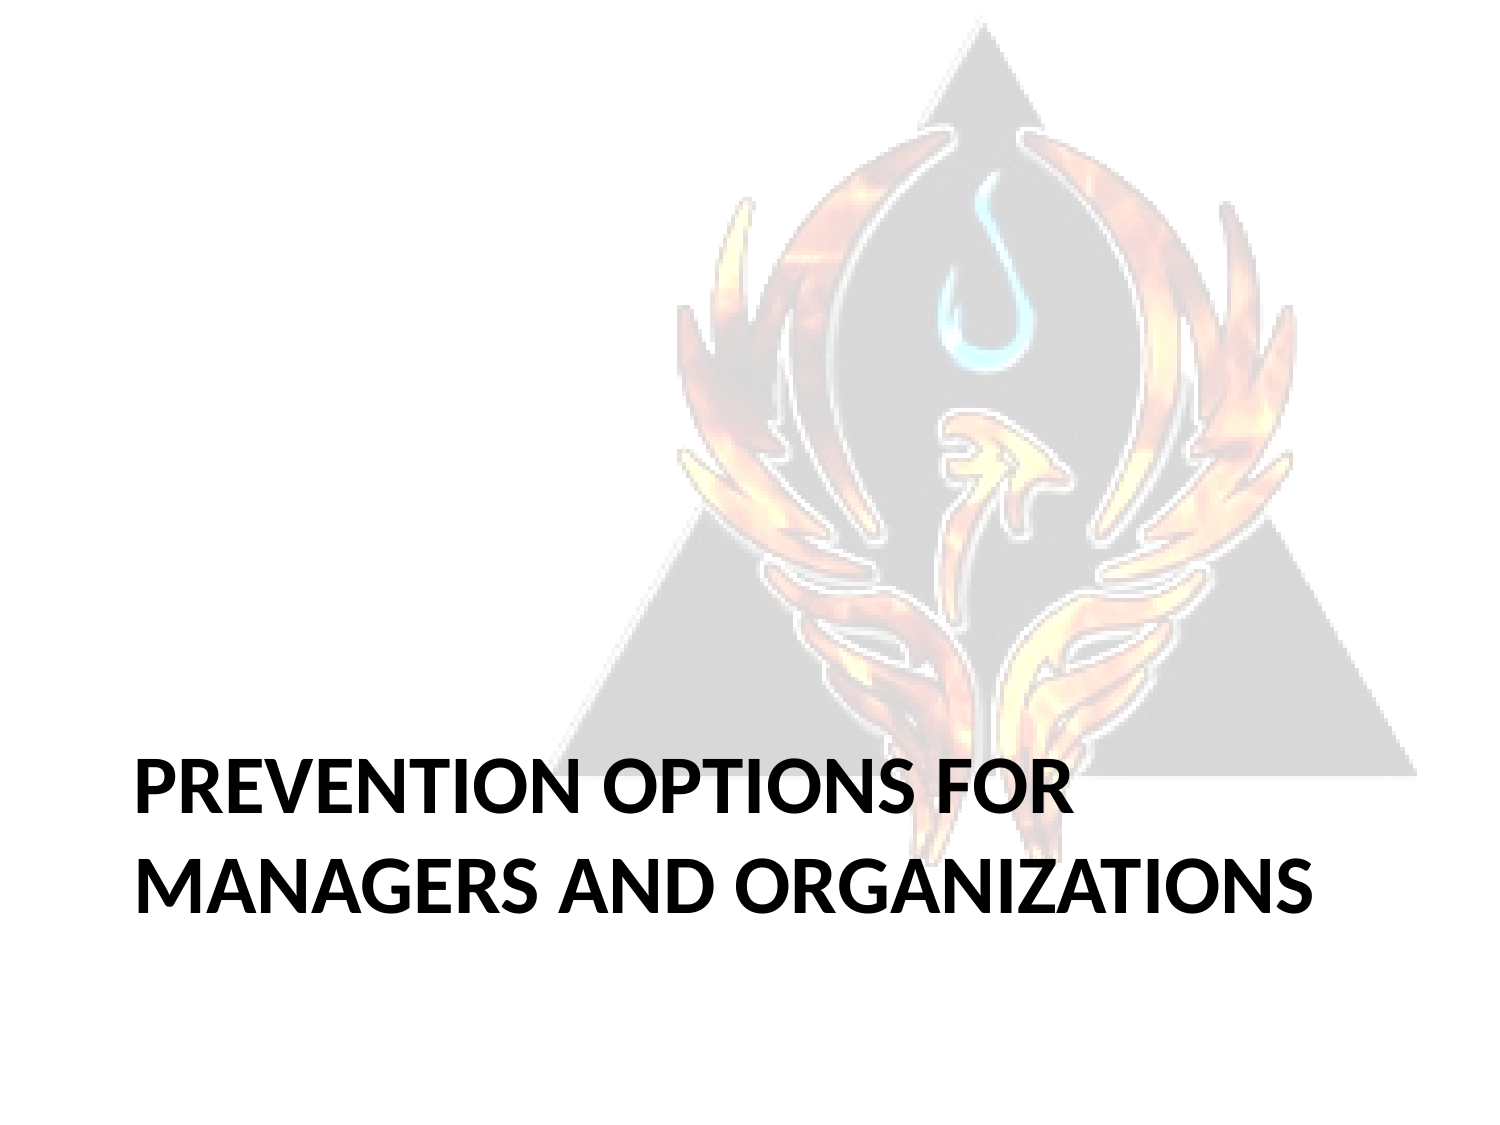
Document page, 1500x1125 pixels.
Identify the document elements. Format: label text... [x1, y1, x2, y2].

title Prevention options For Managers and Organizations [118, 722, 1394, 947]
picture [524, 0, 1434, 884]
